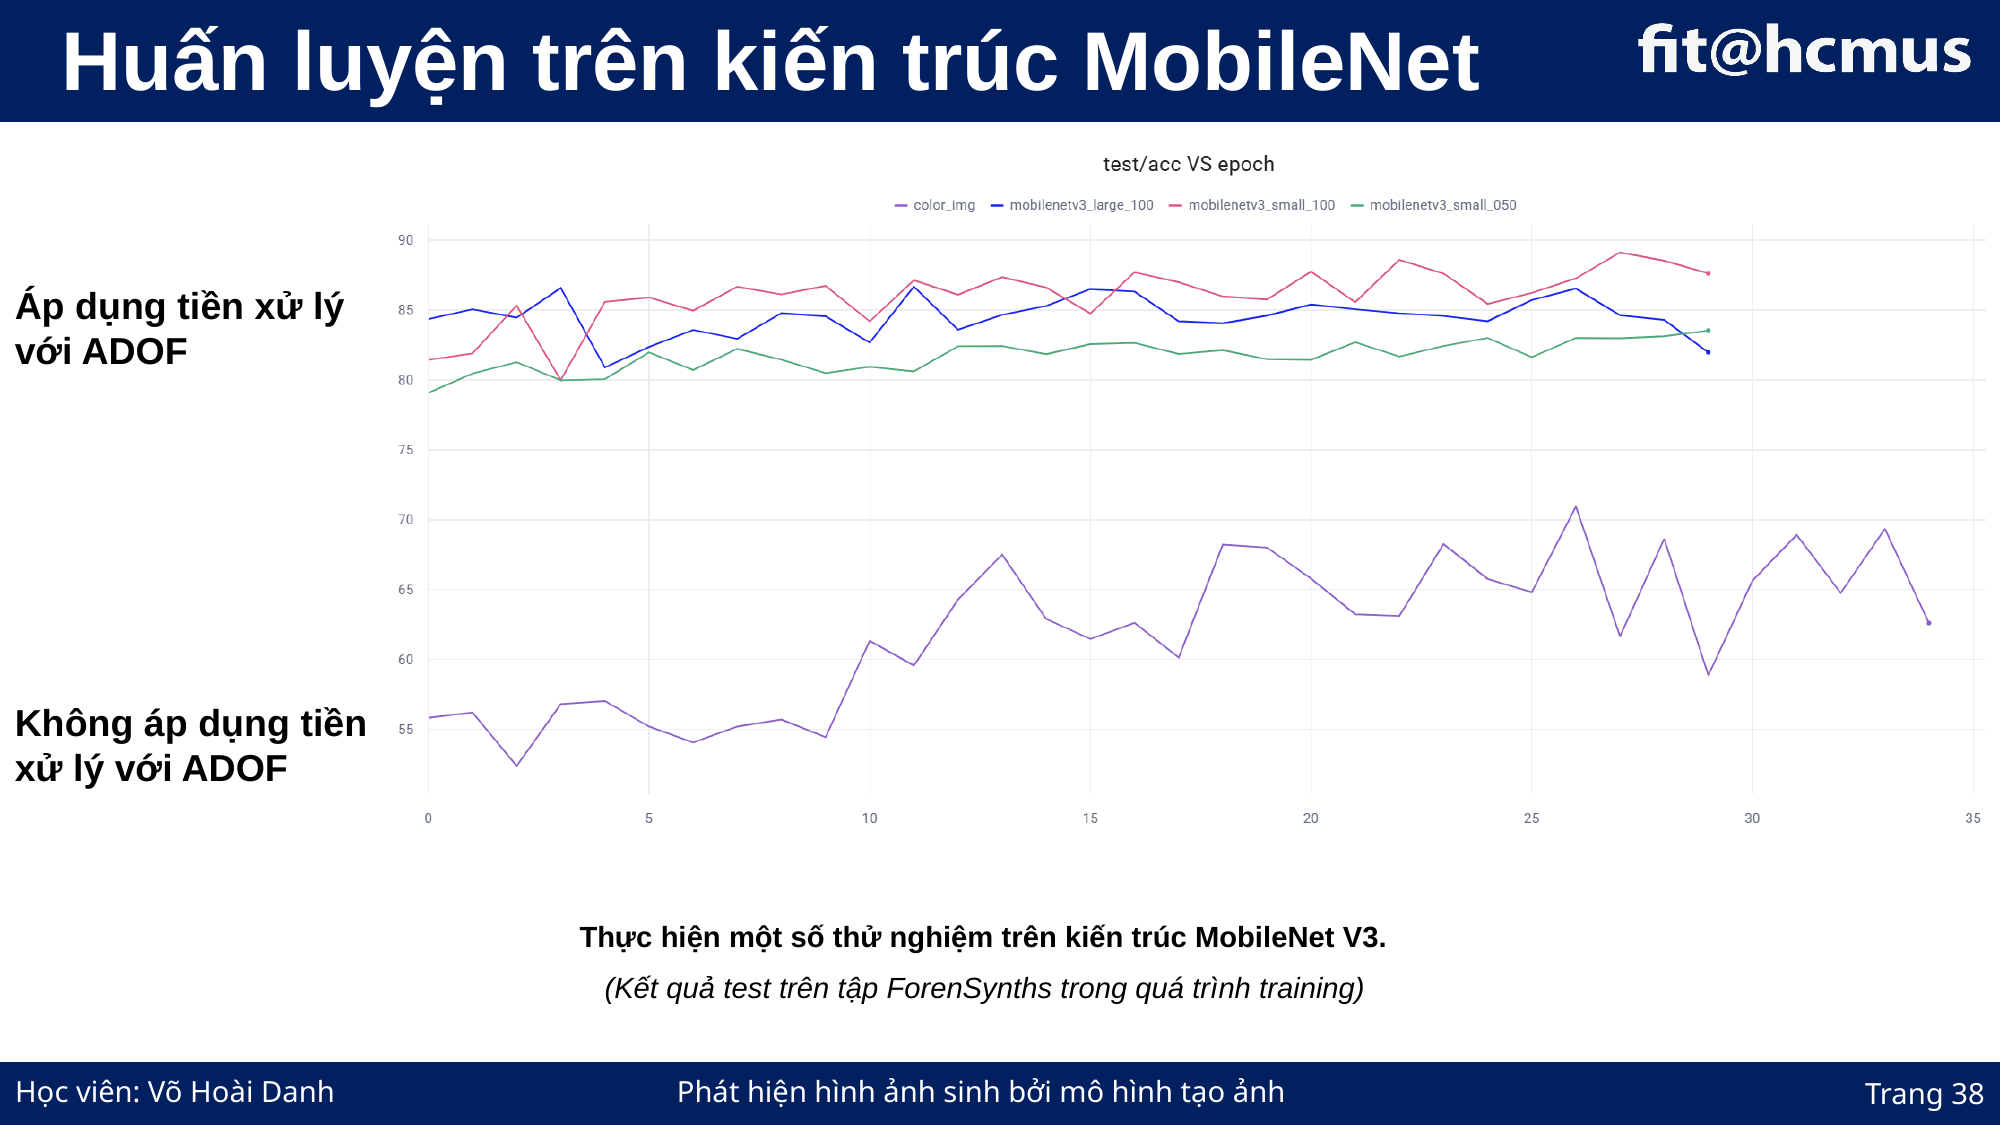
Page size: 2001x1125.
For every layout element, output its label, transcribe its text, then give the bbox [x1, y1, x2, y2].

picture [386, 0, 2001, 837]
text_box Huấn luyện trên kiến trúc MobileNet [0, 0, 2000, 115]
text_box Thực hiện một số thử nghiệm trên kiến trúc MobileNet V3. [564, 911, 1464, 961]
text_box (Kết quả test trên tập ForenSynths trong quá trình training) [589, 961, 1389, 1012]
text_box Áp dụng tiền xử lý với ADOF [0, 274, 380, 380]
text_box Không áp dụng tiền xử lý với ADOF [0, 691, 380, 796]
